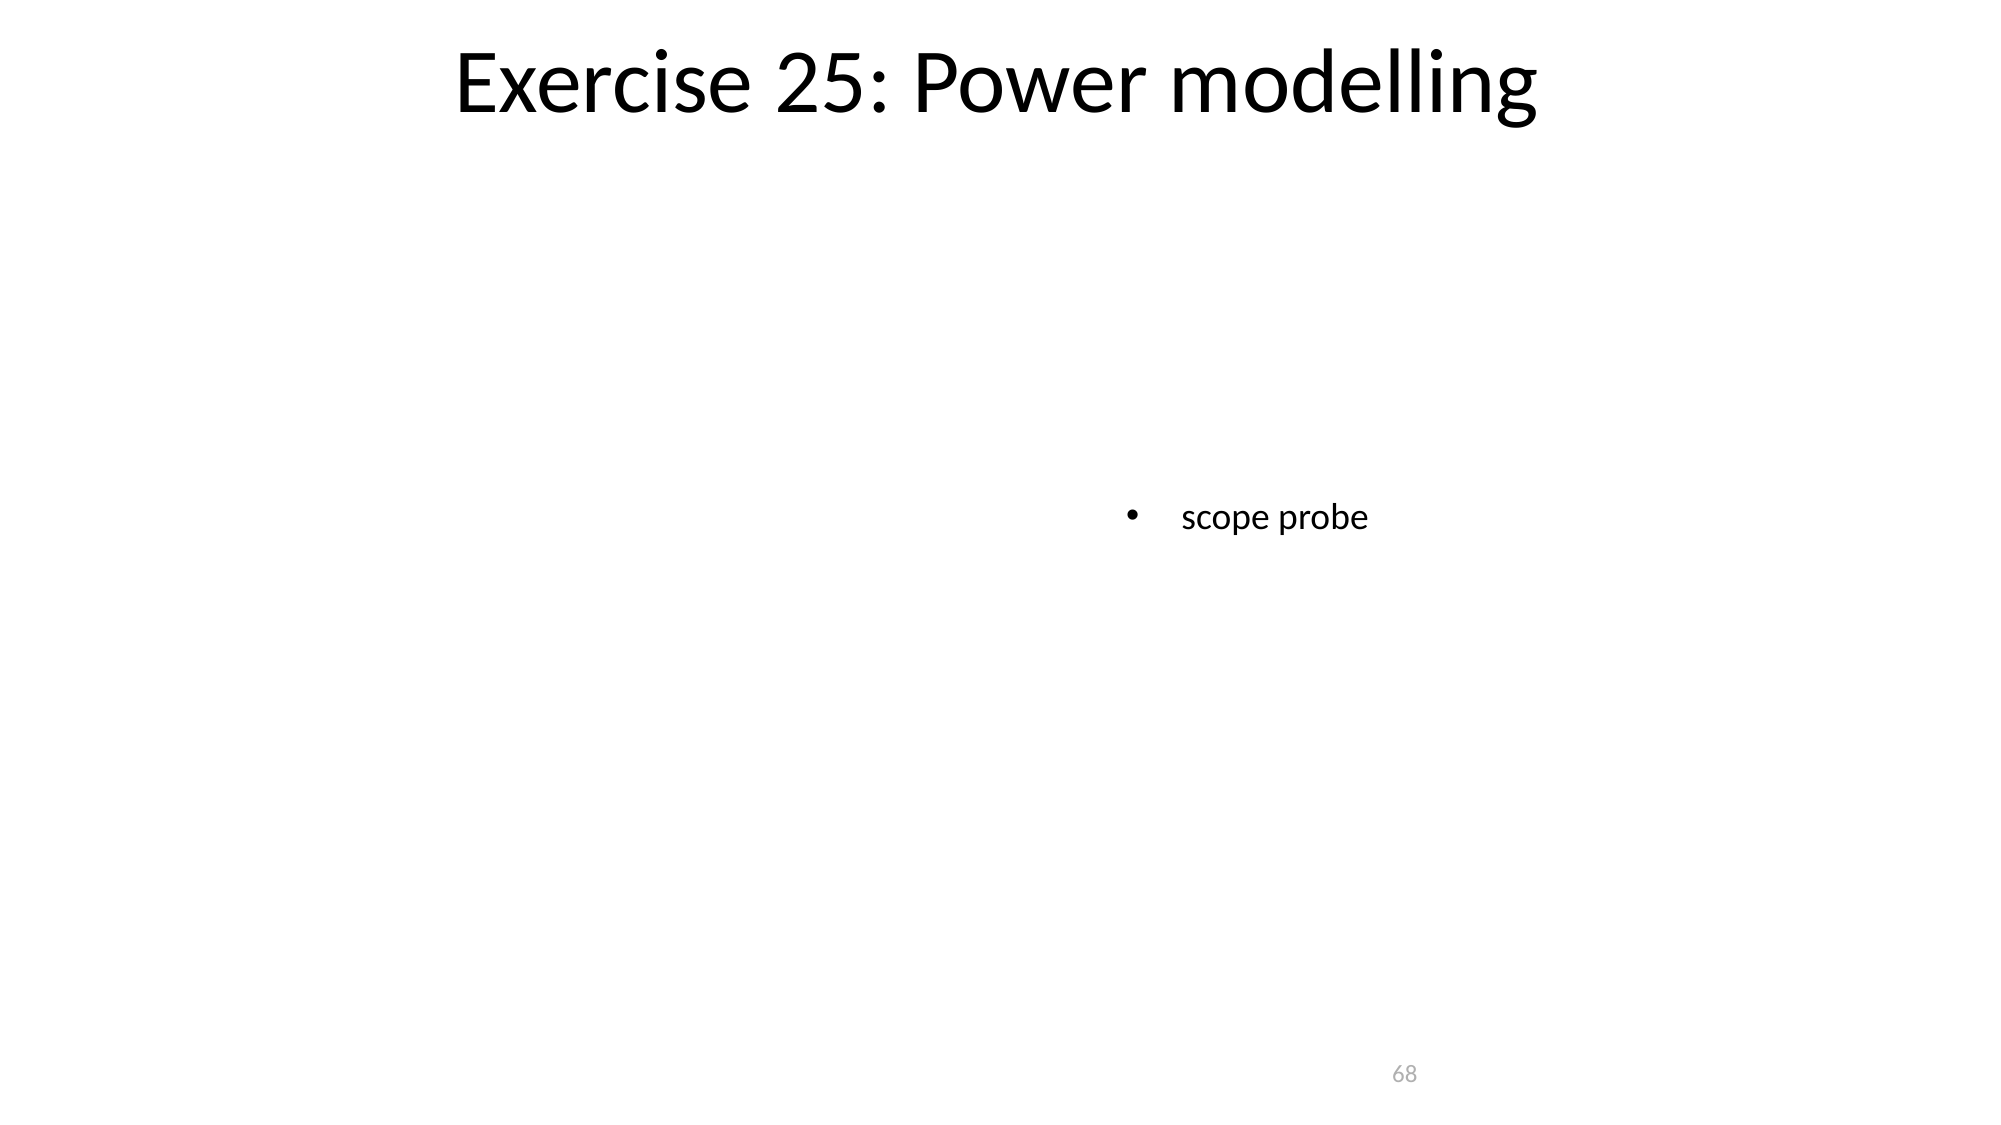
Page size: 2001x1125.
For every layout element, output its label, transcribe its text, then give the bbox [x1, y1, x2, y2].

text_box Exercise 25: Power modelling [20, 20, 1975, 131]
slide_number 68 [1074, 738, 1425, 1125]
